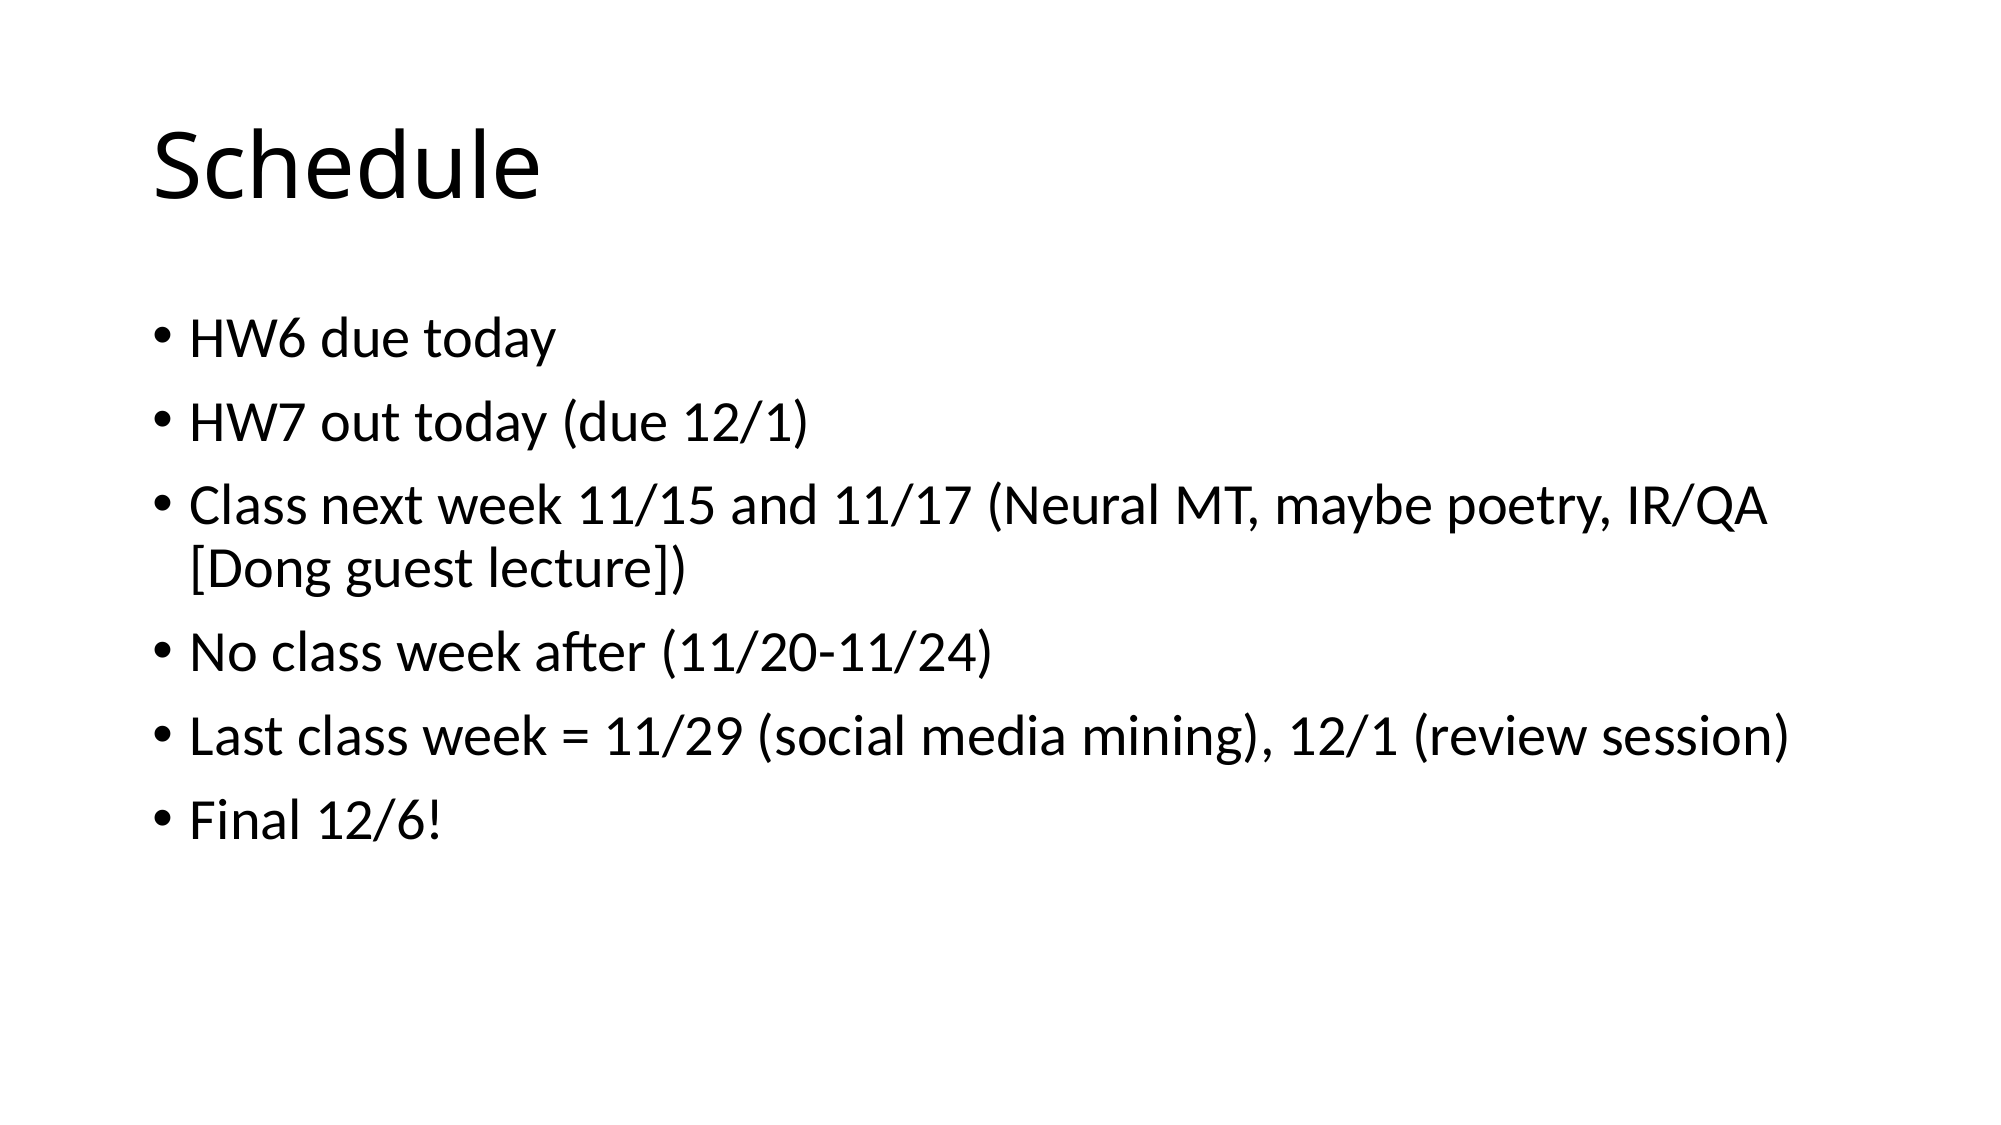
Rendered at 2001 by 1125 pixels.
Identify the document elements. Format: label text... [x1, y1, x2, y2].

title Schedule [137, 59, 1863, 278]
list HW6 due today HW7 out today (due 12/1) Class next week 11/15 and 11/17 (Neural MT, maybe poetry, IR/QA [Dong guest lecture]) No class week after (11/20-11/24) Last class week = 11/29 (social media mining), 12/1 (review session) Final 12/6! [137, 299, 1863, 1014]
